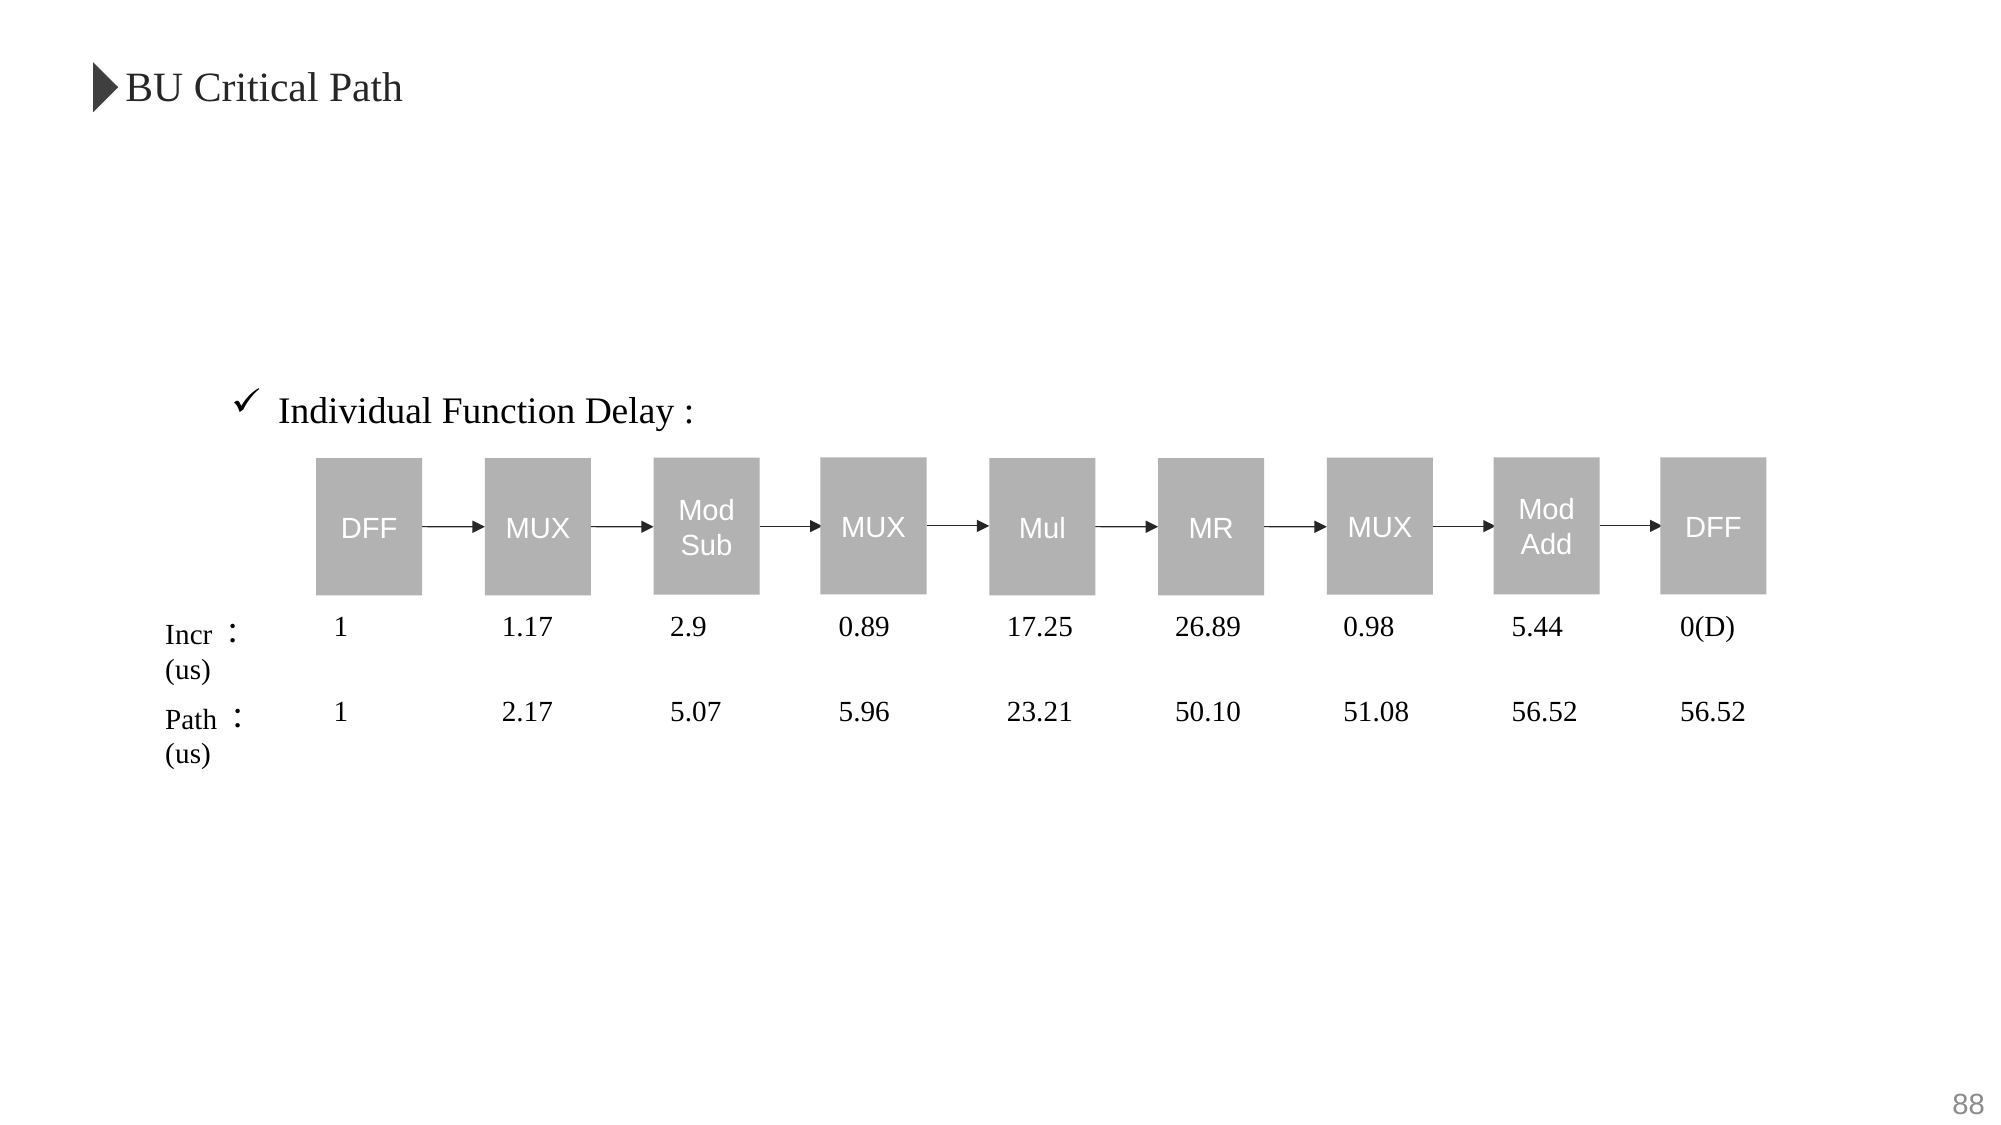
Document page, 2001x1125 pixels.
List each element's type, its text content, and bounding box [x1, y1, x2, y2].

text_box DFF [1659, 456, 1767, 595]
table_header 5.44 [1497, 603, 1665, 688]
table_cell 23.21 [992, 688, 1160, 773]
text_box MR [1157, 457, 1265, 596]
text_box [93, 52, 420, 118]
text_box MUX [819, 456, 928, 595]
table_header 0.89 [823, 603, 992, 688]
slide_number 88 [1550, 1072, 2000, 1125]
table_cell 56.52 [1665, 688, 1833, 773]
text_box Mul [988, 457, 1096, 596]
text_box Mod Sub [653, 456, 761, 596]
table_cell 2.17 [487, 688, 655, 773]
table_header 1.17 [487, 603, 655, 688]
table_header 0.98 [1328, 603, 1497, 688]
text_box DFF [315, 457, 423, 596]
table_cell 50.10 [1160, 688, 1328, 773]
table_cell 51.08 [1328, 688, 1497, 773]
table_cell Path： (us) [150, 688, 319, 773]
text_box MUX [1326, 456, 1434, 596]
table_header Incr： (us) [150, 603, 319, 688]
text_box Individual Function Delay : [216, 333, 821, 439]
table_cell 1 [319, 688, 487, 773]
table_header 0(D) [1665, 603, 1833, 688]
table_cell 5.07 [655, 688, 823, 773]
table_header 26.89 [1160, 603, 1328, 688]
text_box MUX [484, 457, 592, 596]
text_box Mod Add [1493, 456, 1601, 595]
table_header 1 [319, 603, 487, 688]
table_header 2.9 [655, 603, 823, 688]
table_header 17.25 [992, 603, 1160, 688]
table_cell 5.96 [823, 688, 992, 773]
table_cell 56.52 [1497, 688, 1665, 773]
